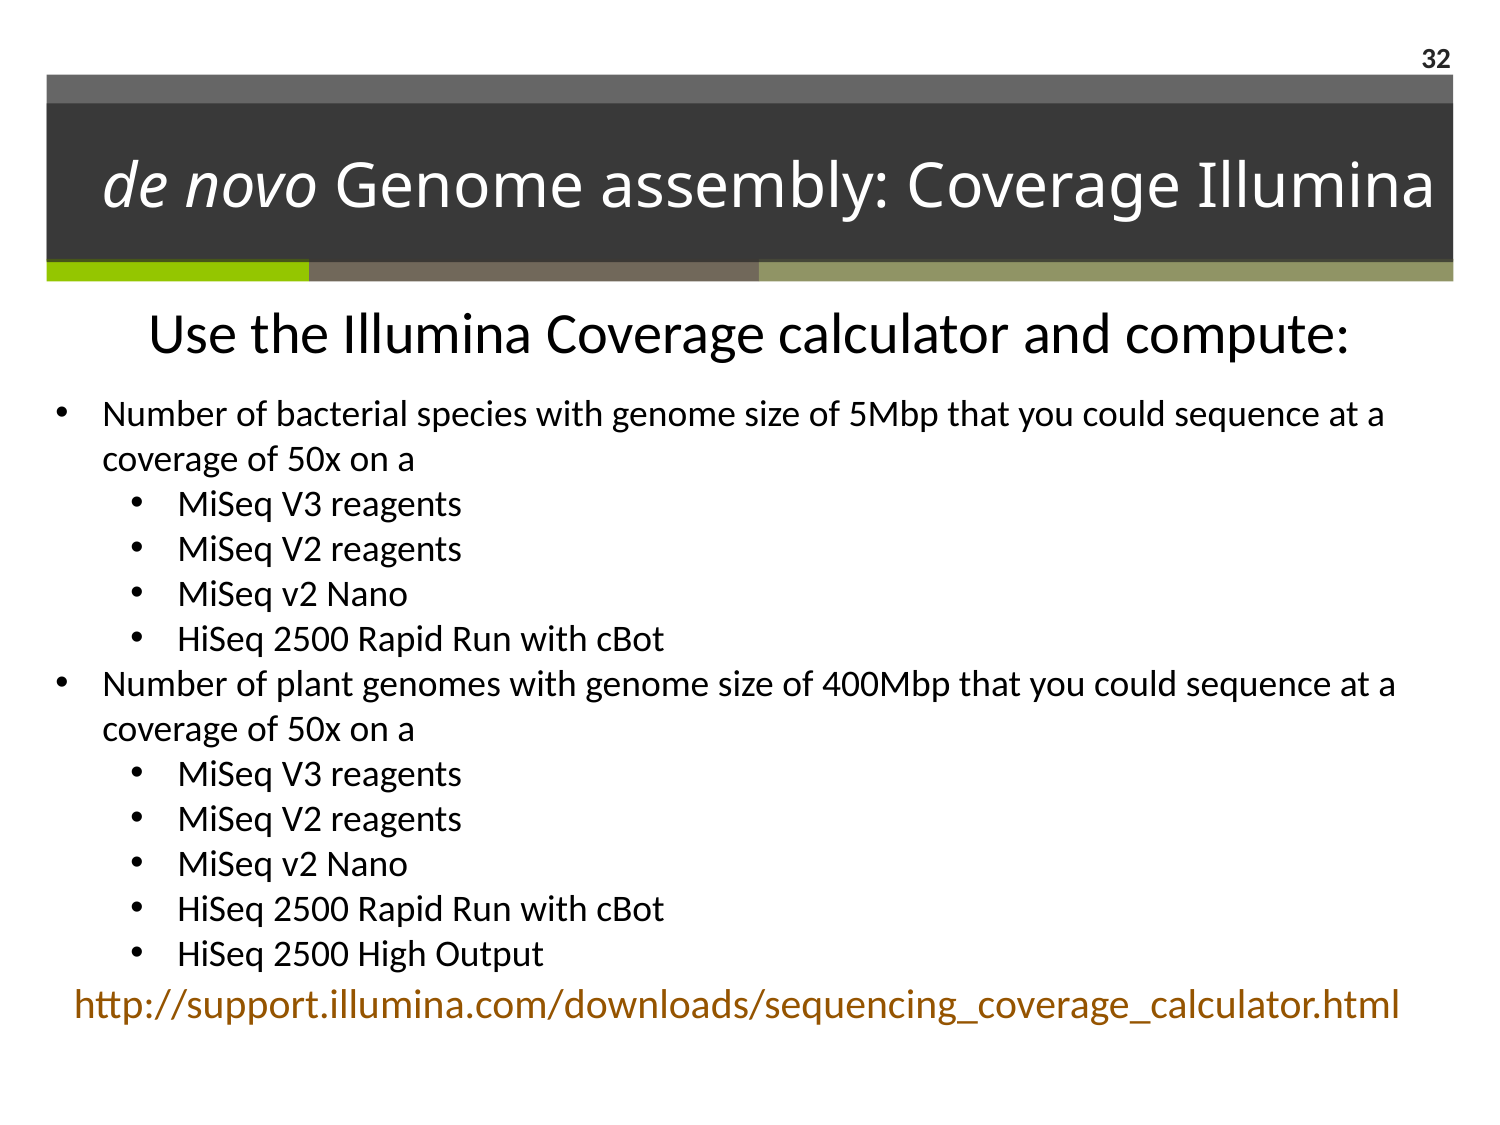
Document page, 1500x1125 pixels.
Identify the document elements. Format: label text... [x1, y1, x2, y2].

text_box Number of bacterial species with genome size of 5Mbp that you could sequence at a coverage of 50x on a MiSeq V3 reagents MiSeq V2 reagents MiSeq v2 Nano HiSeq 2500 Rapid Run with cBot Number of plant genomes with genome size of 400Mbp that you could sequence at a coverage of 50x on a MiSeq V3 reagents MiSeq V2 reagents MiSeq v2 Nano HiSeq 2500 Rapid Run with cBot HiSeq 2500 High Output [40, 381, 1422, 982]
text_box http://support.illumina.com/downloads/sequencing_coverage_calculator.html [59, 969, 1459, 1035]
slide_number 32 [1362, 27, 1466, 87]
text_box Use the Illumina Coverage calculator and compute: [0, 287, 1500, 373]
title de novo Genome assembly: Coverage Illumina [46, 103, 1454, 263]
